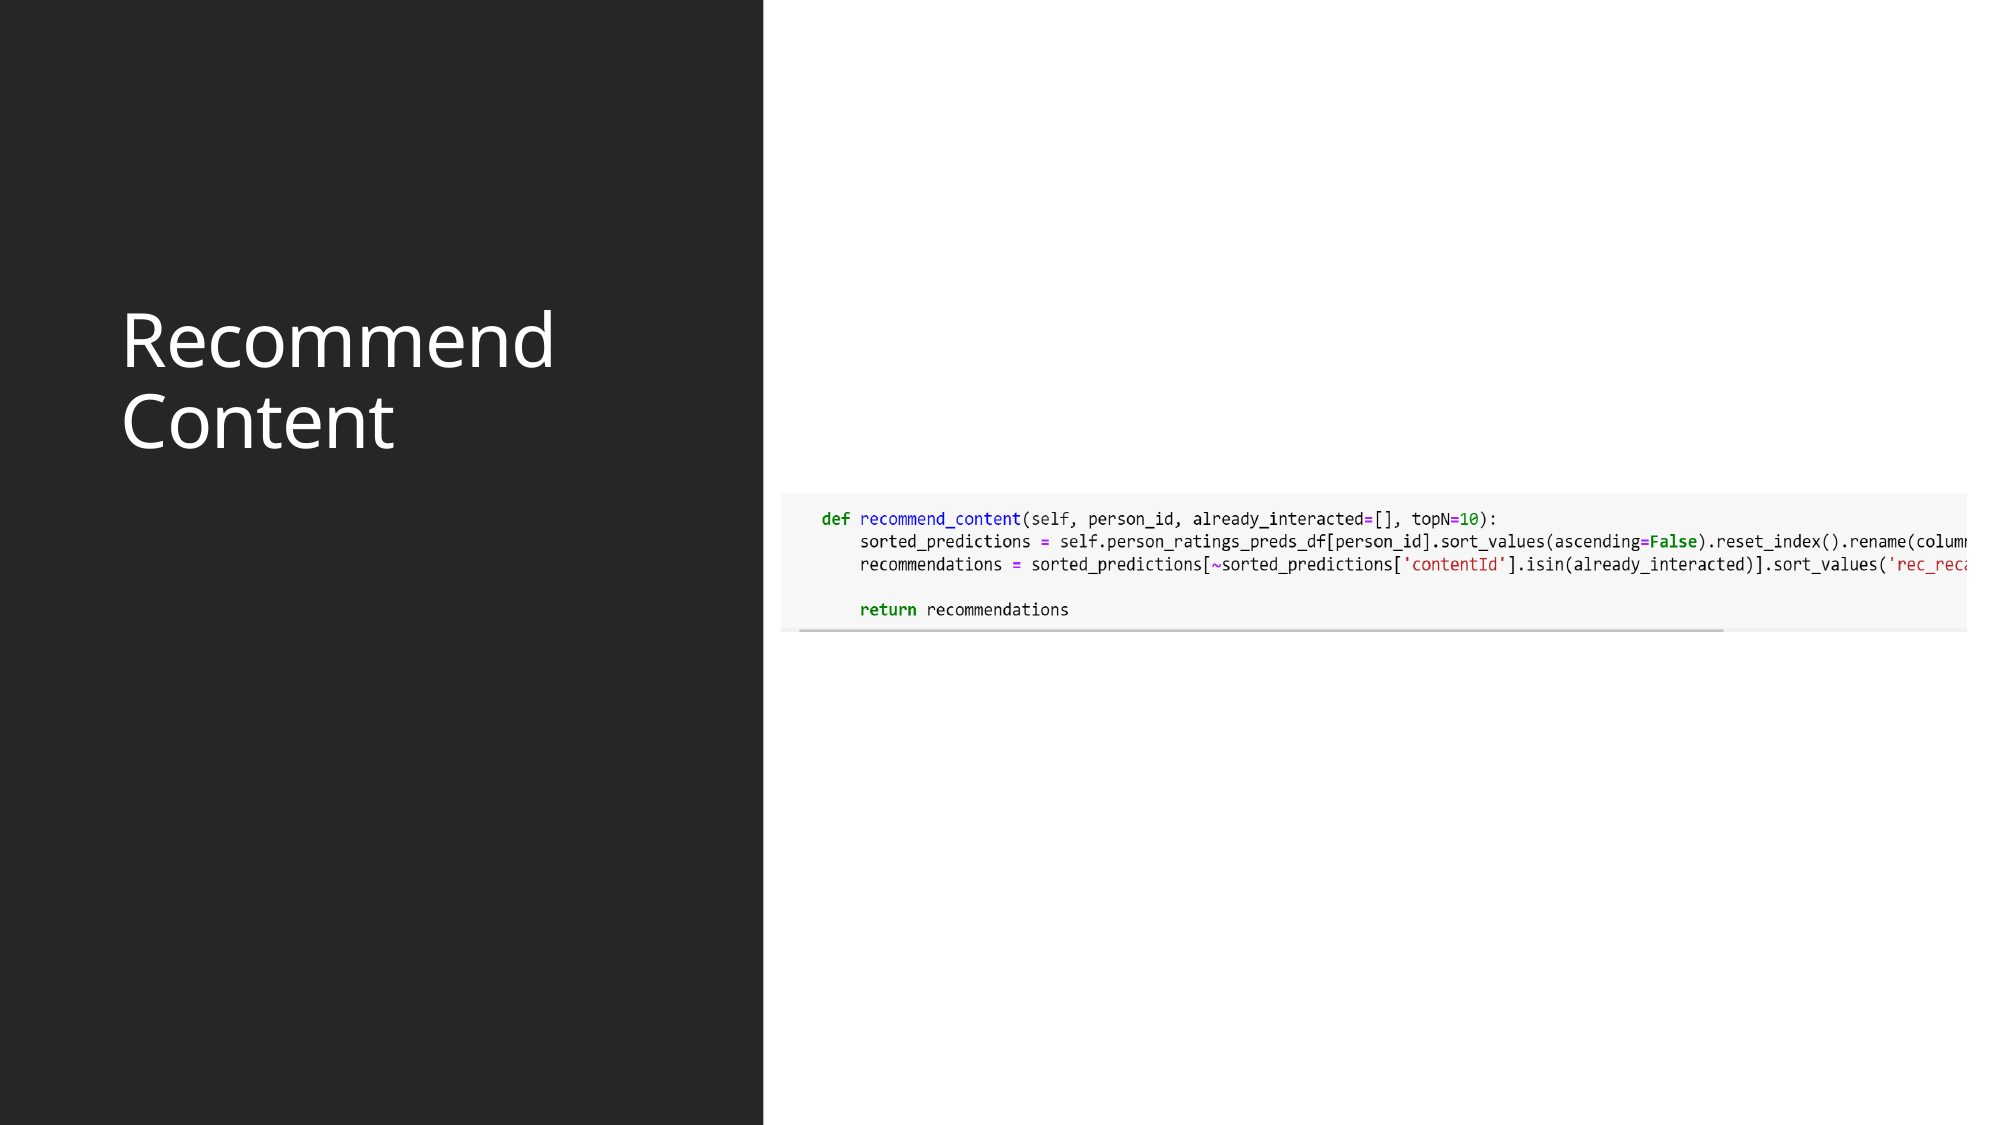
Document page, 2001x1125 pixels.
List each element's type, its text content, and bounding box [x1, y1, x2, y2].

picture [780, 493, 1967, 632]
title Recommend Content [105, 128, 683, 473]
